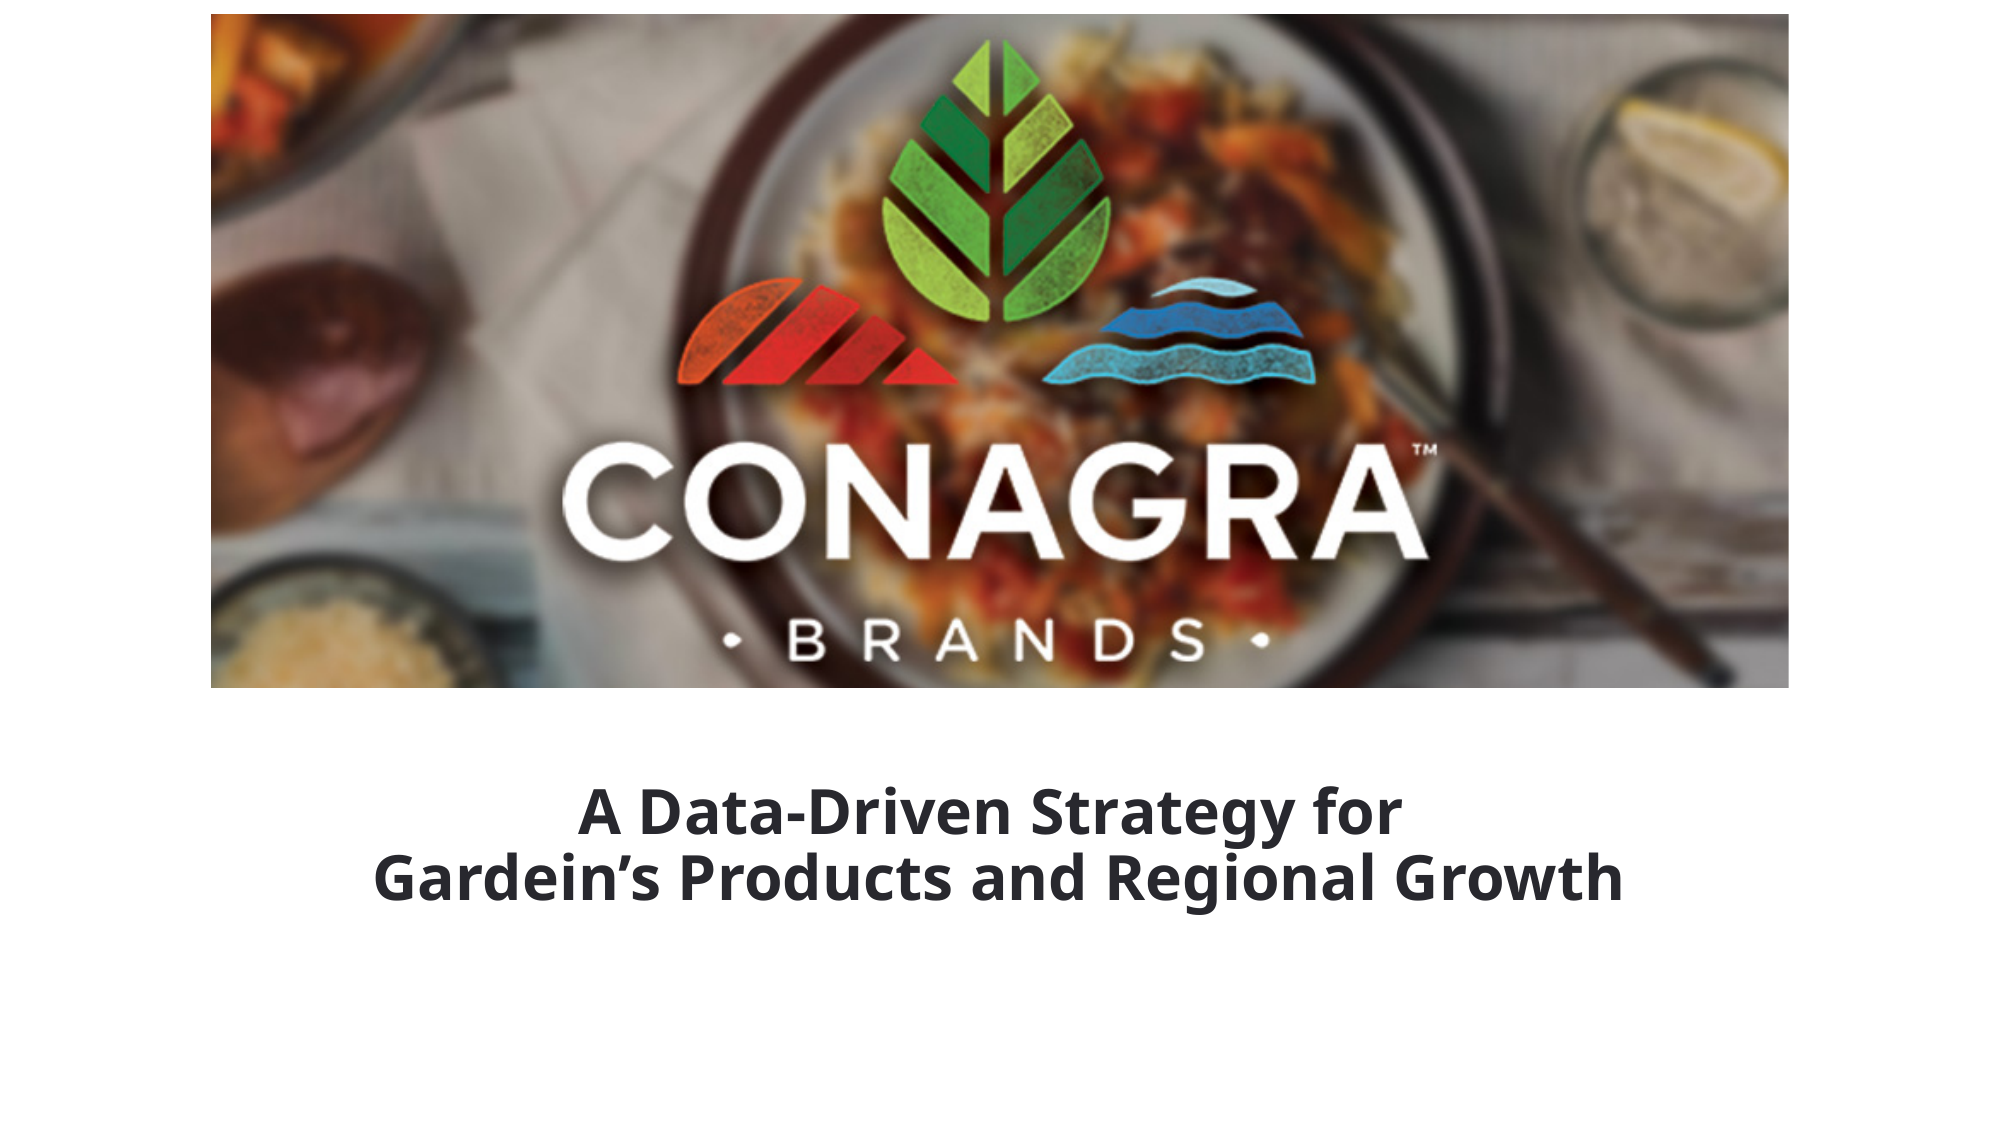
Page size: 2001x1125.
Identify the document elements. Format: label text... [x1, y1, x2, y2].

picture [210, 14, 1789, 688]
text_box A Data-Driven Strategy for Gardein’s Products and Regional Growth [0, 780, 1999, 916]
